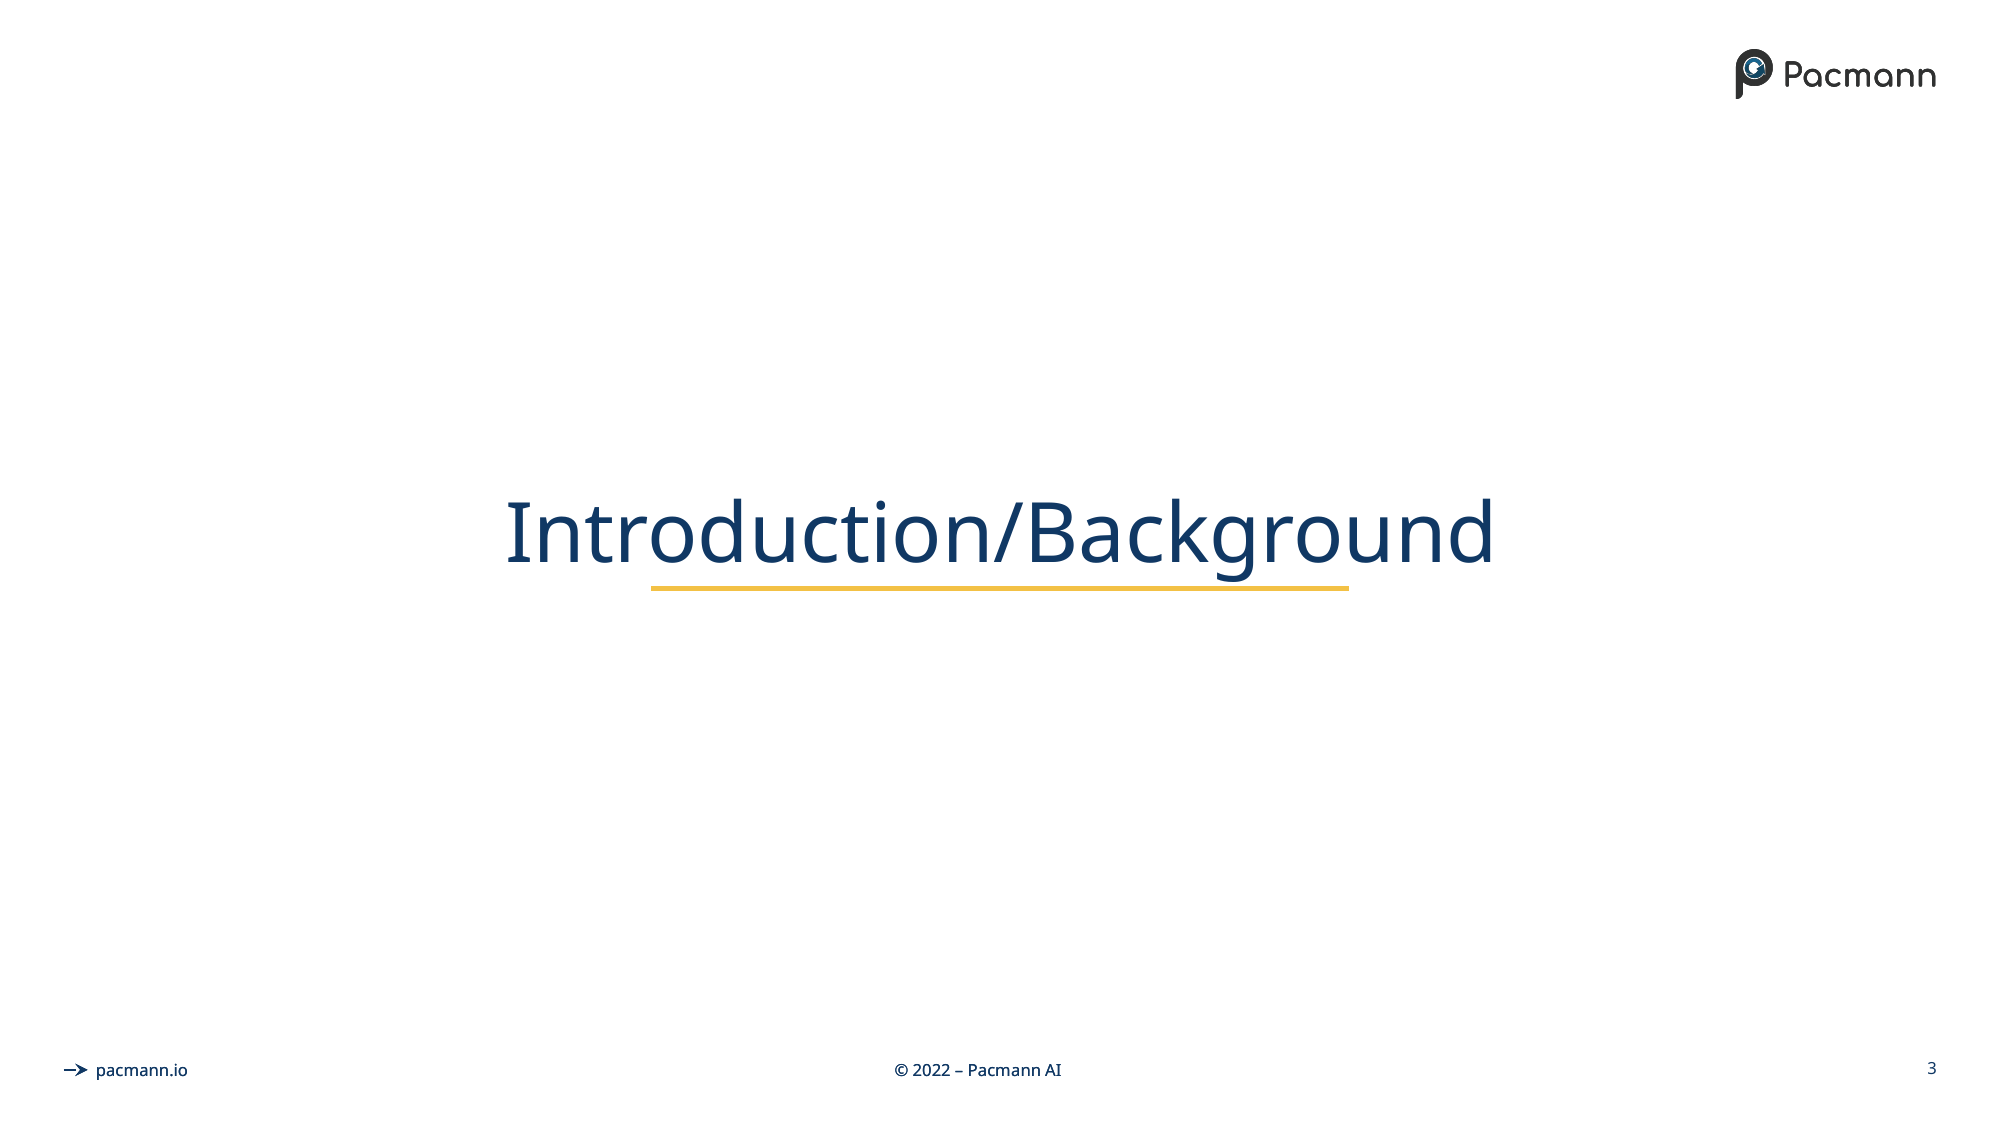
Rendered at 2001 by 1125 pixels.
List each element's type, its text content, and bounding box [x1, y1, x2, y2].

title Introduction/Background [51, 441, 1952, 589]
picture [1707, 36, 1966, 112]
